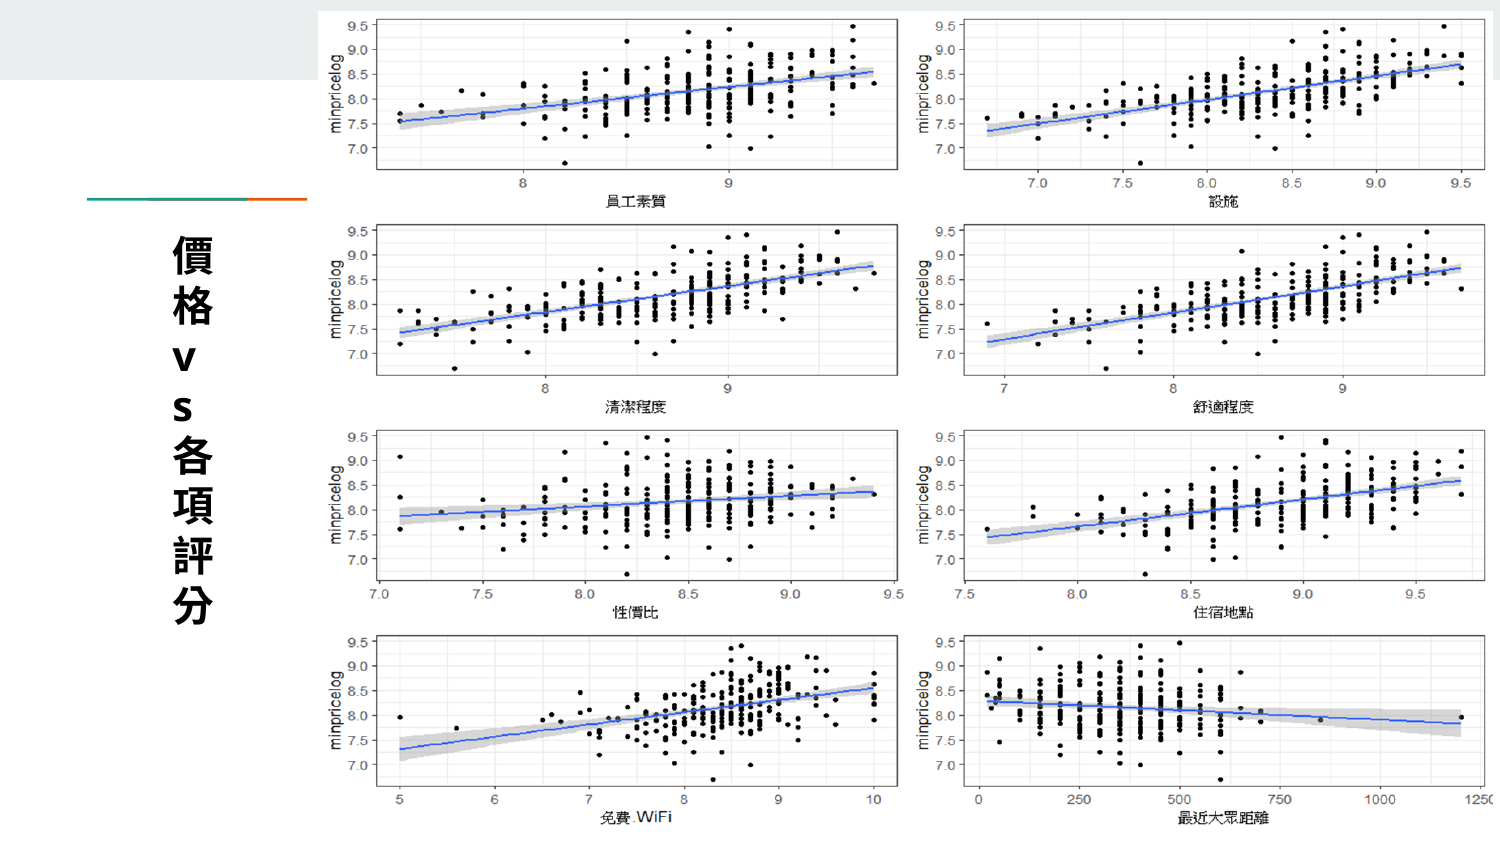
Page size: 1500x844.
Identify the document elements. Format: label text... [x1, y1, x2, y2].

text_box 價 格 vs 各項評分 [157, 214, 229, 645]
picture [317, 11, 1493, 833]
